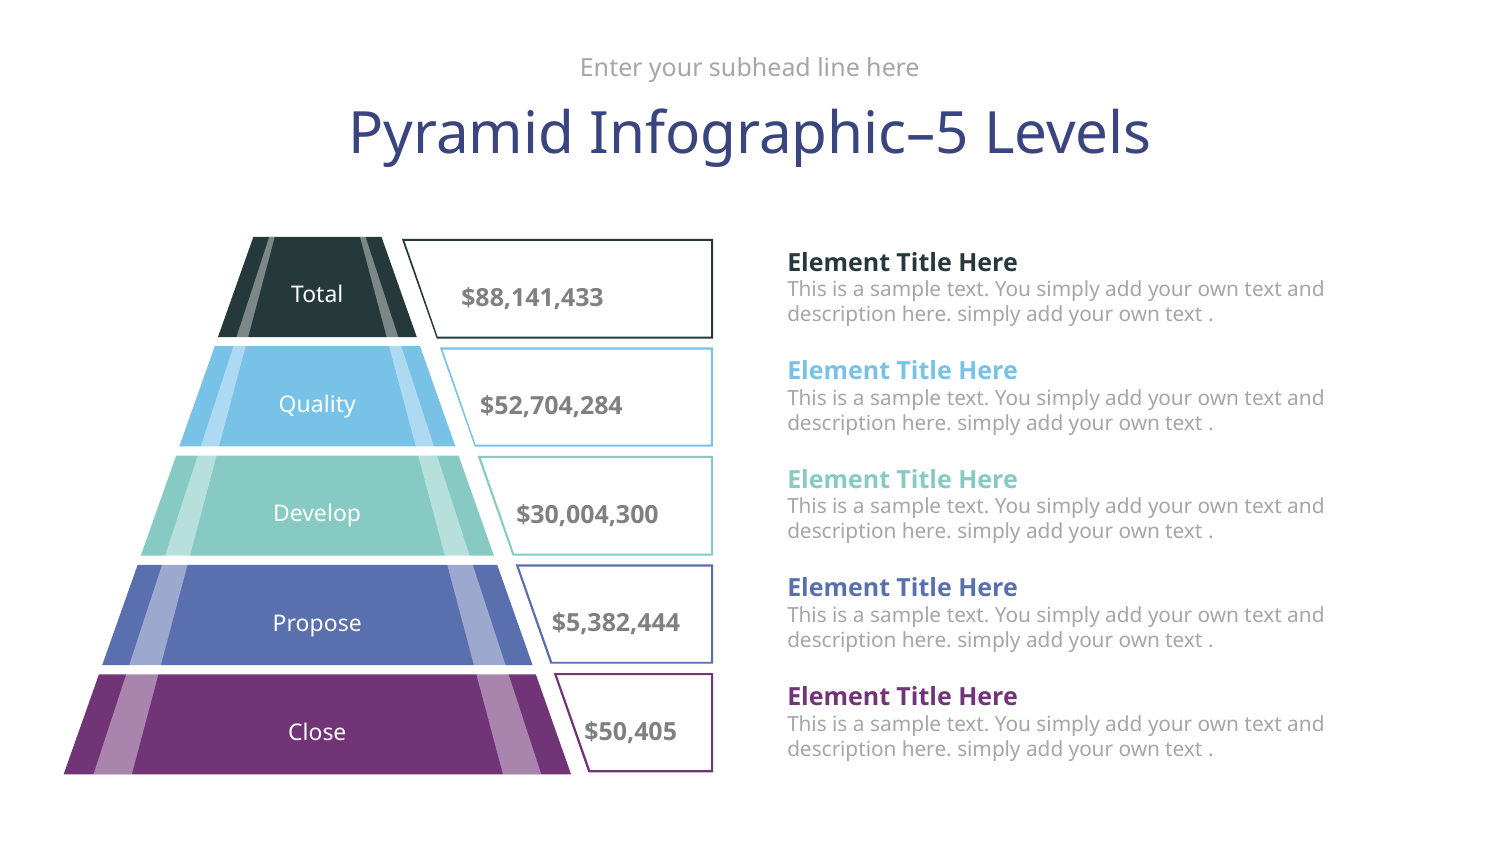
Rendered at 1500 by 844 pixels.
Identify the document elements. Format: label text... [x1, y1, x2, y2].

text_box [63, 236, 714, 775]
list Enter your subhead line here [63, 51, 1437, 81]
text_box Element Title Here This is a sample text. You simply add your own text and description here. simply add your own text . [787, 571, 1437, 652]
title Pyramid Infographic–5 Levels [63, 89, 1437, 171]
text_box Element Title Here This is a sample text. You simply add your own text and description here. simply add your own text . [787, 245, 1437, 326]
text_box Element Title Here This is a sample text. You simply add your own text and description here. simply add your own text . [787, 463, 1437, 544]
text_box Element Title Here This is a sample text. You simply add your own text and description here. simply add your own text . [787, 680, 1437, 761]
text_box Element Title Here This is a sample text. You simply add your own text and description here. simply add your own text . [787, 354, 1437, 435]
